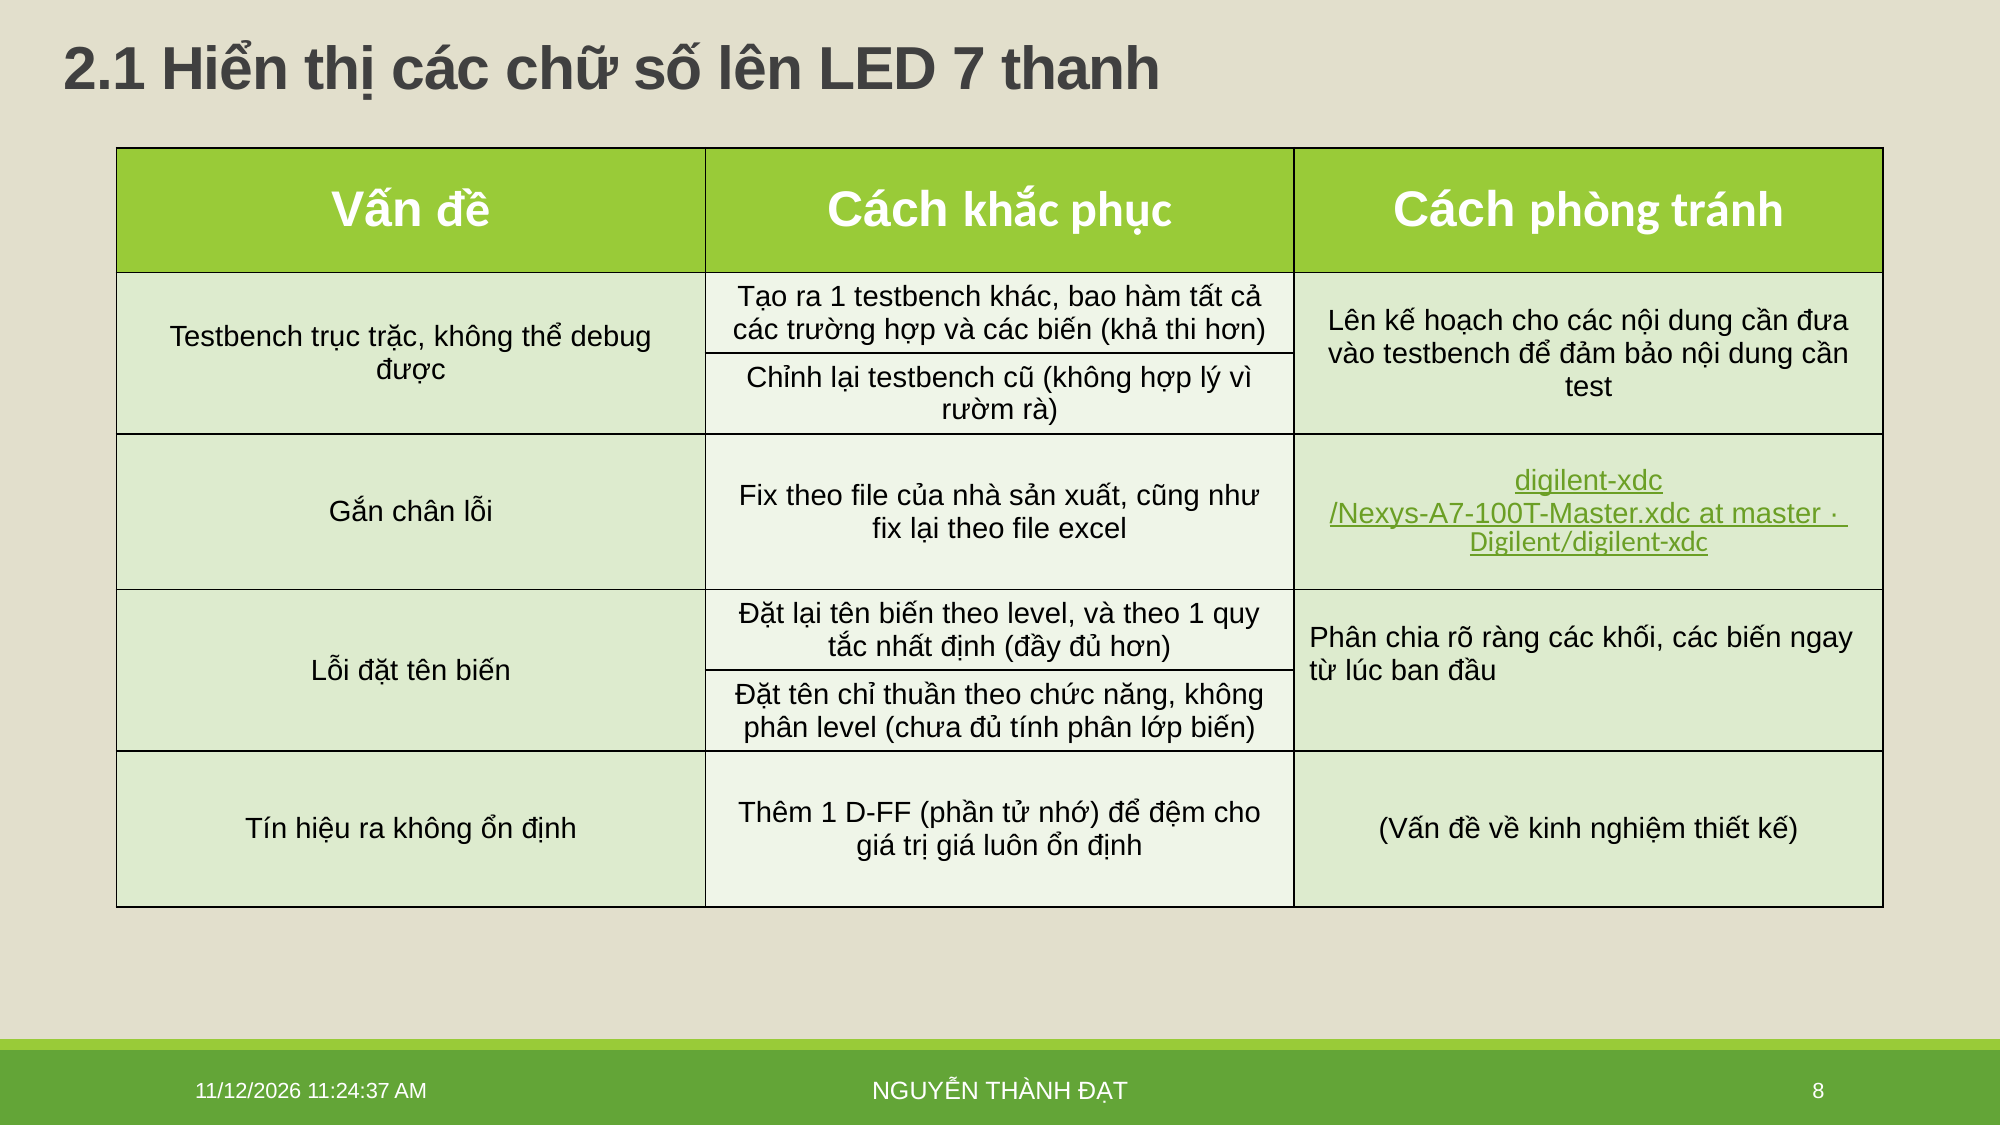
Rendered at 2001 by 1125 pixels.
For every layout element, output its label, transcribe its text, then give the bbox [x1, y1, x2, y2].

table_cell (Vấn đề về kinh nghiệm thiết kế) [1295, 752, 1882, 906]
table_header Cách phòng tránh [1295, 149, 1882, 272]
table_cell Phân chia rõ ràng các khối, các biến ngay từ lúc ban đầu [1295, 590, 1882, 750]
footer Nguyễn Thành Đạt [604, 1059, 1396, 1120]
table_cell Testbench trục trặc, không thể debug được [117, 273, 705, 433]
table_cell Lên kế hoạch cho các nội dung cần đưa vào testbench để đảm bảo nội dung cần test [1295, 273, 1882, 433]
table_cell Thêm 1 D-FF (phần tử nhớ) để đệm cho giá trị giá luôn ổn định [706, 752, 1293, 906]
table_cell Đặt lại tên biến theo level, và theo 1 quy tắc nhất định (đầy đủ hơn) [706, 590, 1293, 669]
table_cell Tạo ra 1 testbench khác, bao hàm tất cả các trường hợp và các biến (khả thi hơn) [706, 273, 1293, 352]
slide_number 8 [1624, 1059, 1840, 1120]
table_cell Chỉnh lại testbench cũ (không hợp lý vì rườm rà) [706, 354, 1293, 433]
table_cell Tín hiệu ra không ổn định [117, 752, 705, 906]
table_header Vấn đề [117, 149, 705, 272]
table_cell Đặt tên chỉ thuần theo chức năng, không phân level (chưa đủ tính phân lớp biến) [706, 671, 1293, 750]
table_cell Lỗi đặt tên biến [117, 590, 705, 750]
table_cell Fix theo file của nhà sản xuất, cũng như fix lại theo file excel [706, 435, 1293, 589]
table_cell Gắn chân lỗi [117, 435, 705, 589]
table_header Cách khắc phục [706, 149, 1293, 272]
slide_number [180, 1059, 586, 1120]
table_cell digilent-xdc/Nexys-A7-100T-Master.xdc at master · Digilent/digilent-xdc [1295, 435, 1882, 589]
title 2.1 Hiển thị các chữ số lên LED 7 thanh [49, 32, 1415, 148]
